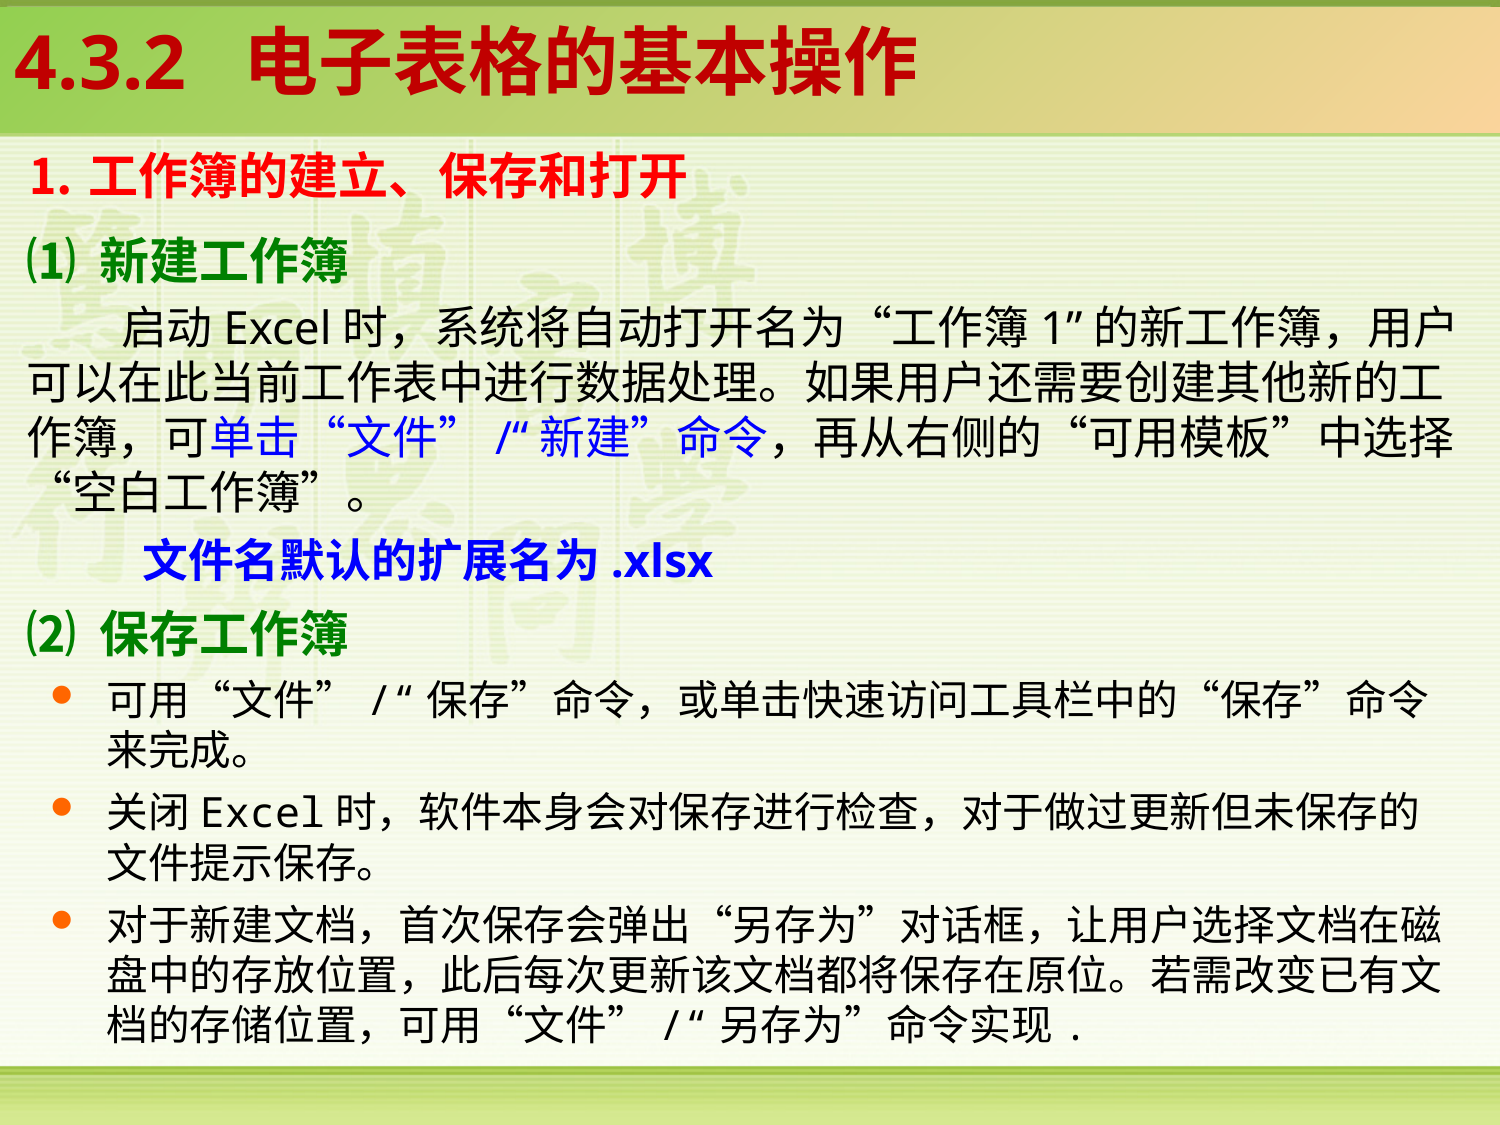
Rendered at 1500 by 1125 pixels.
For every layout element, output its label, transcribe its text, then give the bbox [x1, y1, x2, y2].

slide_number [112, 1025, 425, 1100]
text_box 4.3.2 电子表格的基本操作 [0, 7, 1500, 133]
text_box 可用“文件”/“保存”命令，或单击快速访问工具栏中的“保存”命令来完成。 关闭Excel时，软件本身会对保存进行检查，对于做过更新但未保存的文件提示保存。 对于新建文档，首次保存会弹出“另存为”对话框，让用户选择文档在磁盘中的存放位置，此后每次更新该文档都将保存在原位。若需改变已有文档的存储位置，可用“文件”/“另存为”命令实现. [35, 666, 1477, 1057]
text_box ⒈工作簿的建立、保存和打开 ⑴ 新建工作簿 启动Excel时，系统将自动打开名为“工作簿1”的新工作簿，用户可以在此当前工作表中进行数据处理。如果用户还需要创建其他新的工作簿，可单击“文件”/“新建”命令，再从右侧的“可用模板”中选择“空白工作簿”。 文件名默认的扩展名为.xlsx ⑵ 保存工作簿 [11, 137, 1489, 669]
footer [512, 1025, 988, 1100]
slide_number [1074, 1025, 1388, 1100]
picture [0, 0, 1500, 7]
picture [0, 133, 1500, 1125]
